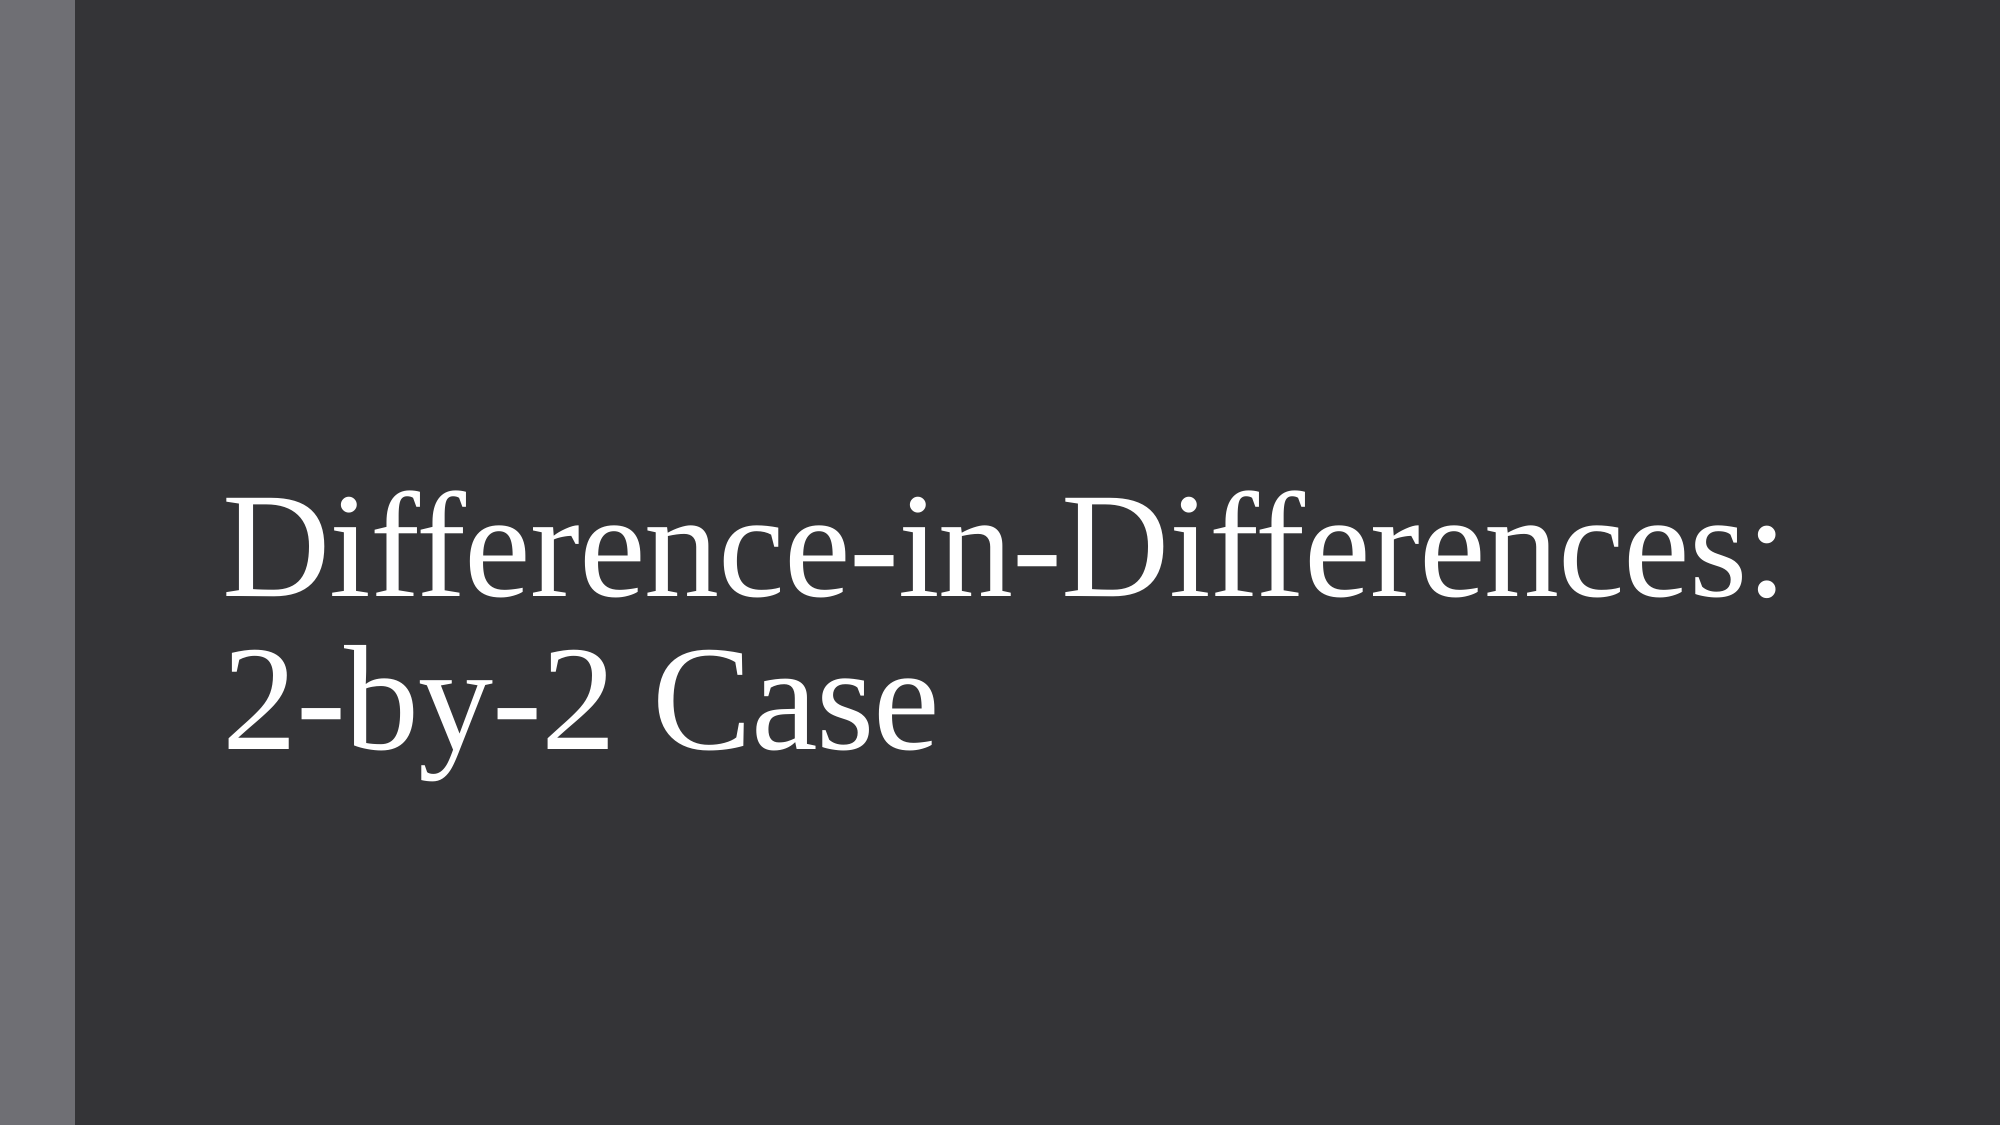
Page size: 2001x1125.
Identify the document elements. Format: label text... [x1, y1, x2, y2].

title Difference-in-Differences: 2-by-2 Case [206, 124, 1938, 788]
